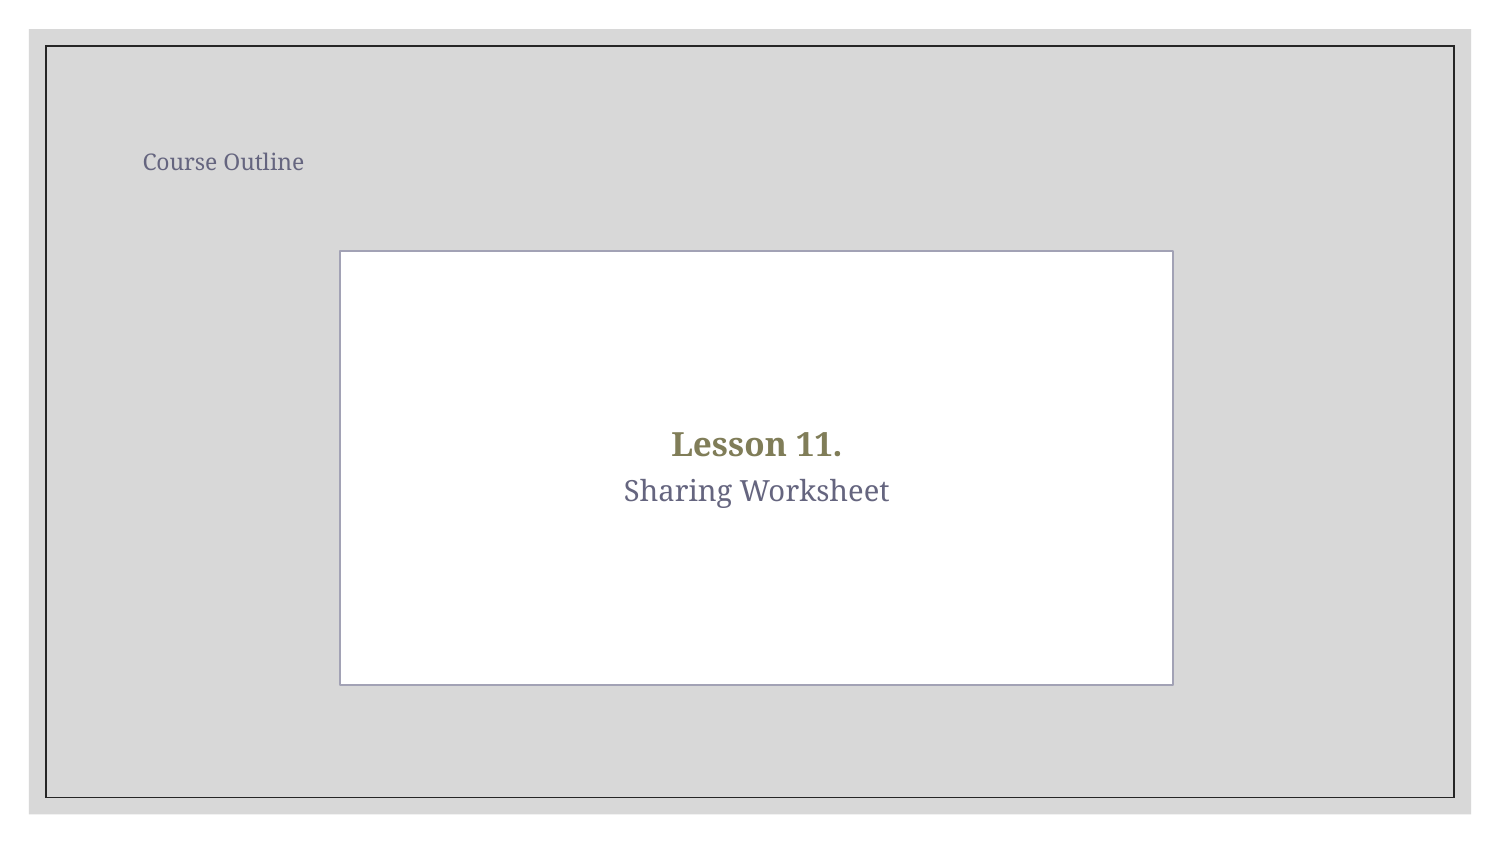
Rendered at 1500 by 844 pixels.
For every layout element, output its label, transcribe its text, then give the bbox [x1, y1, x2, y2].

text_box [340, 250, 1174, 686]
title Course Outline [131, 79, 1369, 248]
